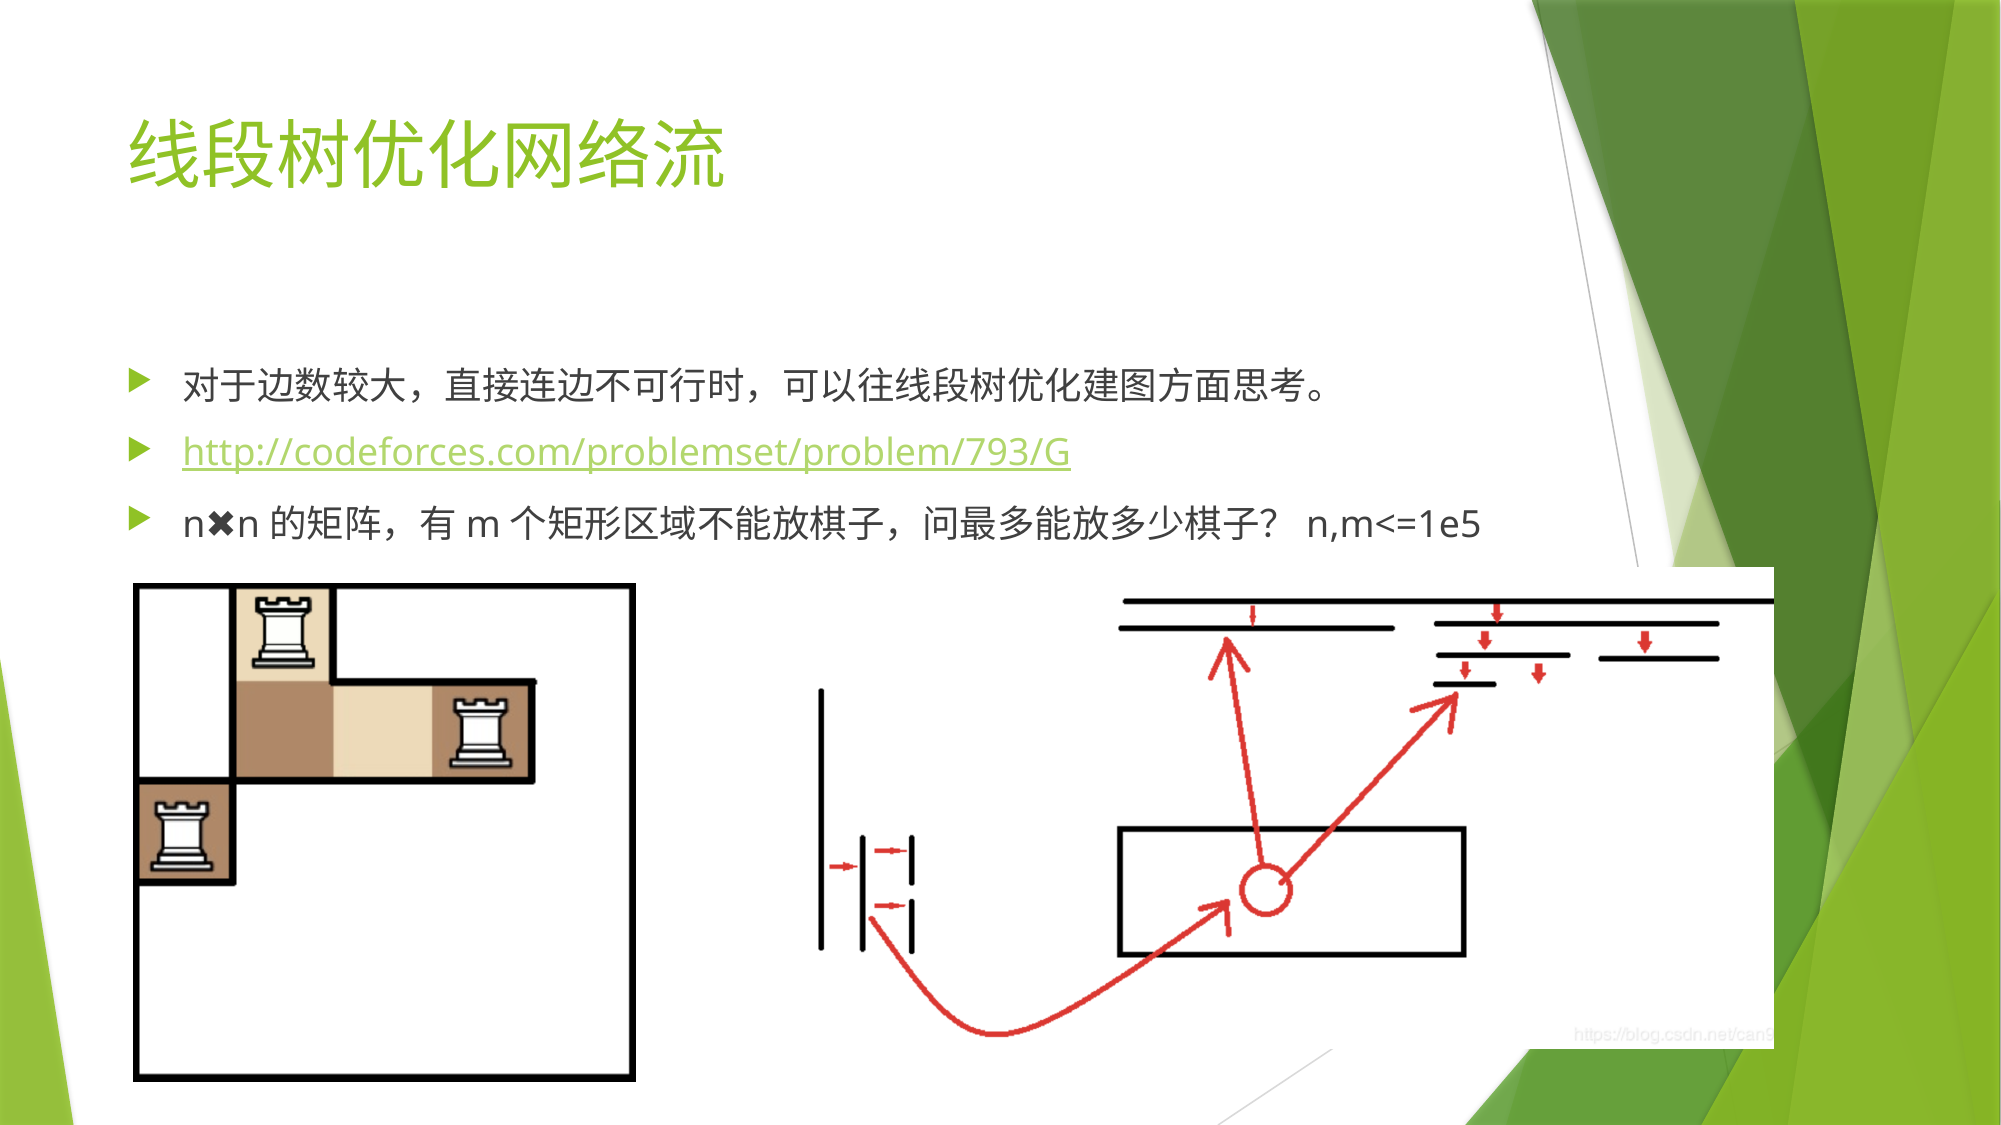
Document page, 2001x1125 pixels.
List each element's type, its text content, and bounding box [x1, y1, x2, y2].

list 对于边数较大，直接连边不可行时，可以往线段树优化建图方面思考。 http://codeforces.com/problemset/problem/793/G n✖️n的矩阵，有m个矩形区域不能放棋子，问最多能放多少棋子？n,m<=1e5 [111, 354, 1522, 992]
picture [751, 567, 1775, 1050]
picture [110, 561, 654, 1106]
title 线段树优化网络流 [111, 99, 1522, 317]
